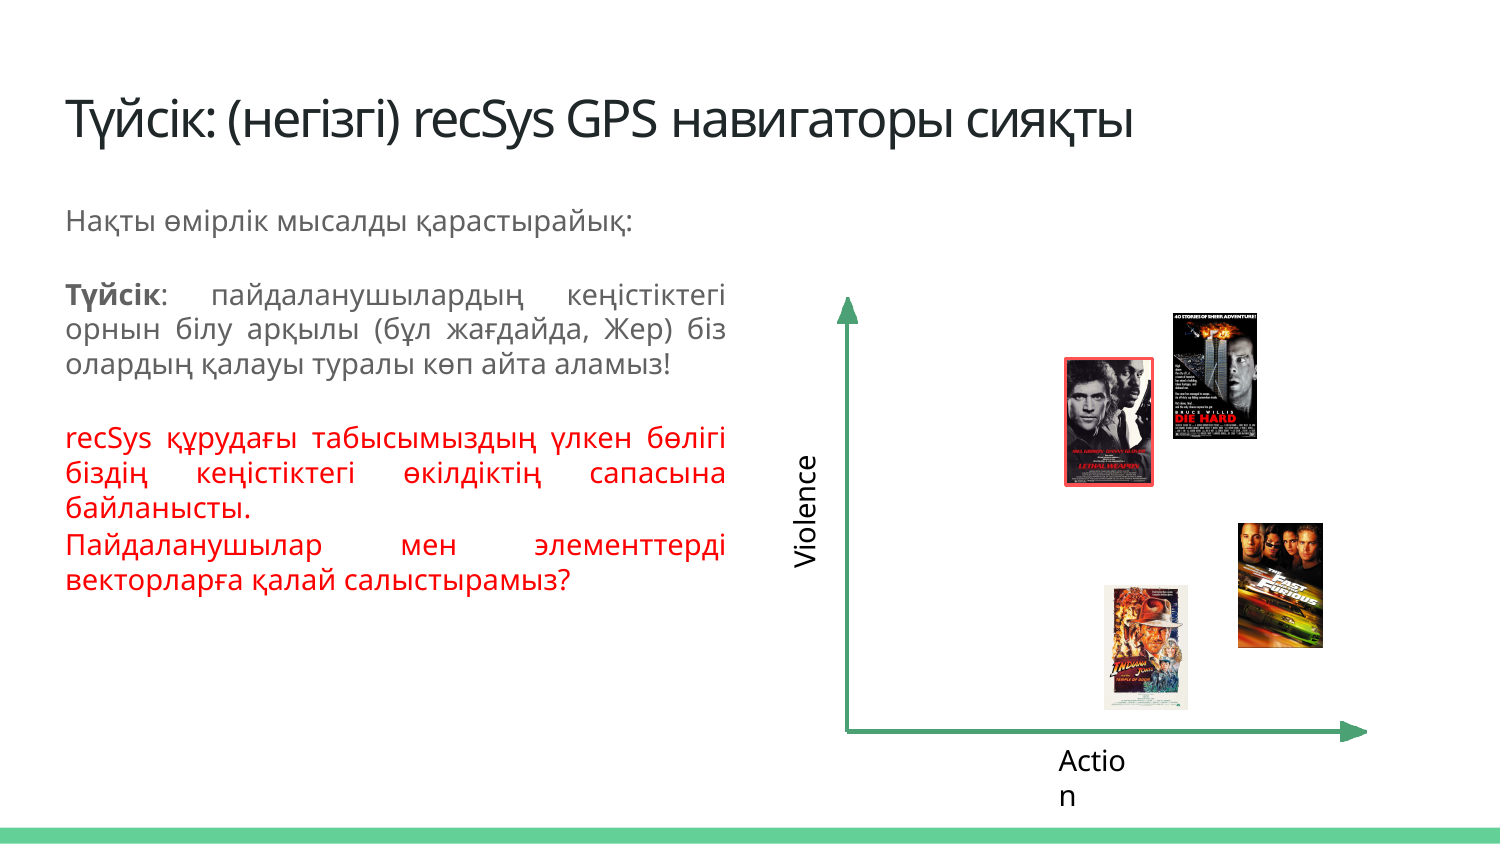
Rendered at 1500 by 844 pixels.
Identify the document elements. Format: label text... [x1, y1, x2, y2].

text_box Нақты өмірлік мысалды қарастырайық: Түйсік: пайдаланушылардың кеңістіктегі орнын білу арқылы (бұл жағдайда, Жер) біз олардың қалауы туралы көп айта аламыз! recSys құрудағы табысымыздың үлкен бөлігі біздің кеңістіктегі өкілдіктің сапасына байланысты. Пайдаланушылар мен элементтерді векторларға қалай салыстырамыз? [63, 199, 727, 597]
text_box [836, 297, 1367, 743]
text_box Violence [786, 454, 827, 571]
text_box Action [1056, 751, 1143, 812]
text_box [1063, 313, 1323, 711]
title Түйсік: (негізгі) recSys GPS навигаторы сияқты [63, 82, 1311, 227]
